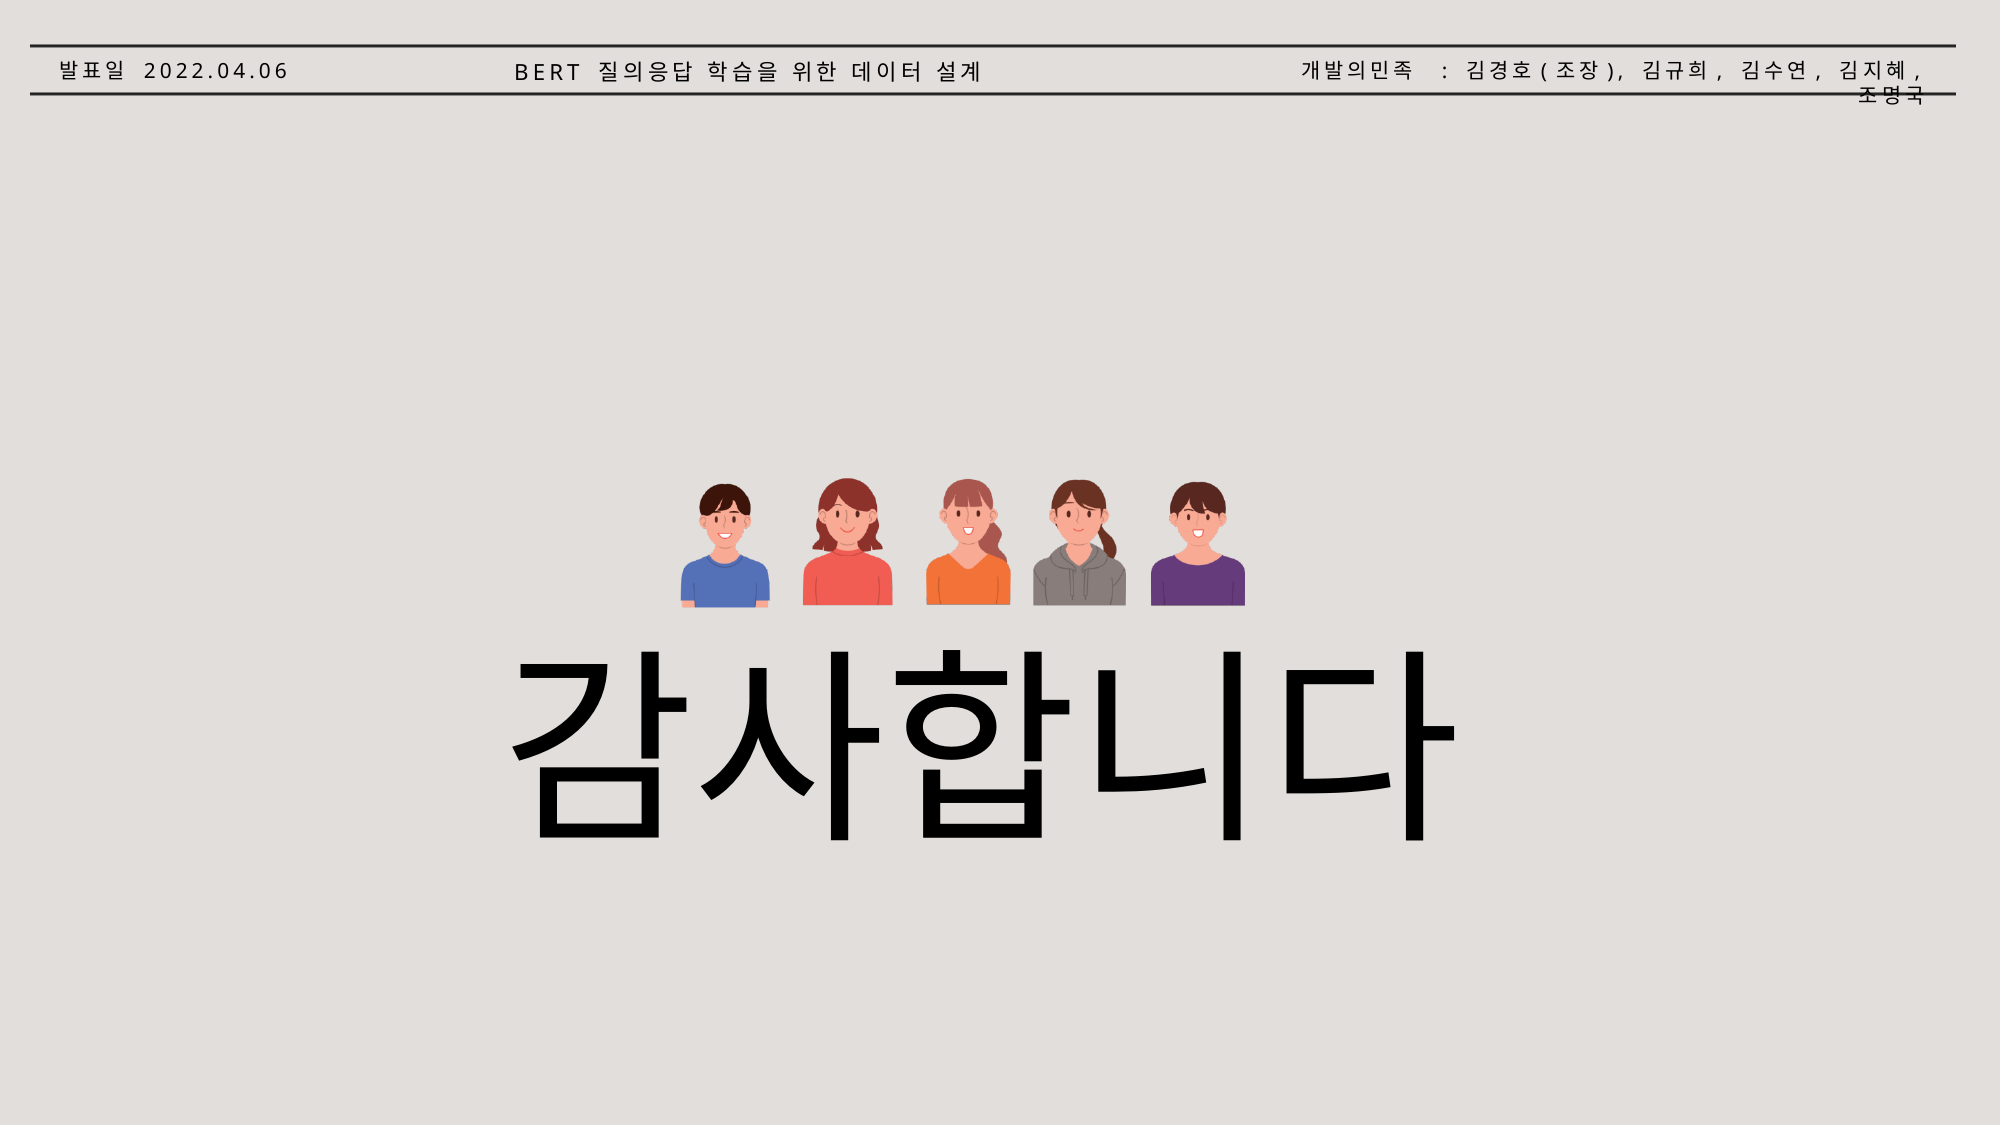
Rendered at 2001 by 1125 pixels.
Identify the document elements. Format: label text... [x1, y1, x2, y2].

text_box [30, 41, 1956, 99]
picture [1033, 470, 1128, 606]
picture [922, 474, 1012, 606]
picture [802, 470, 894, 606]
text_box 감사합니다 [487, 608, 1475, 904]
picture [1149, 466, 1250, 606]
picture [674, 476, 774, 609]
